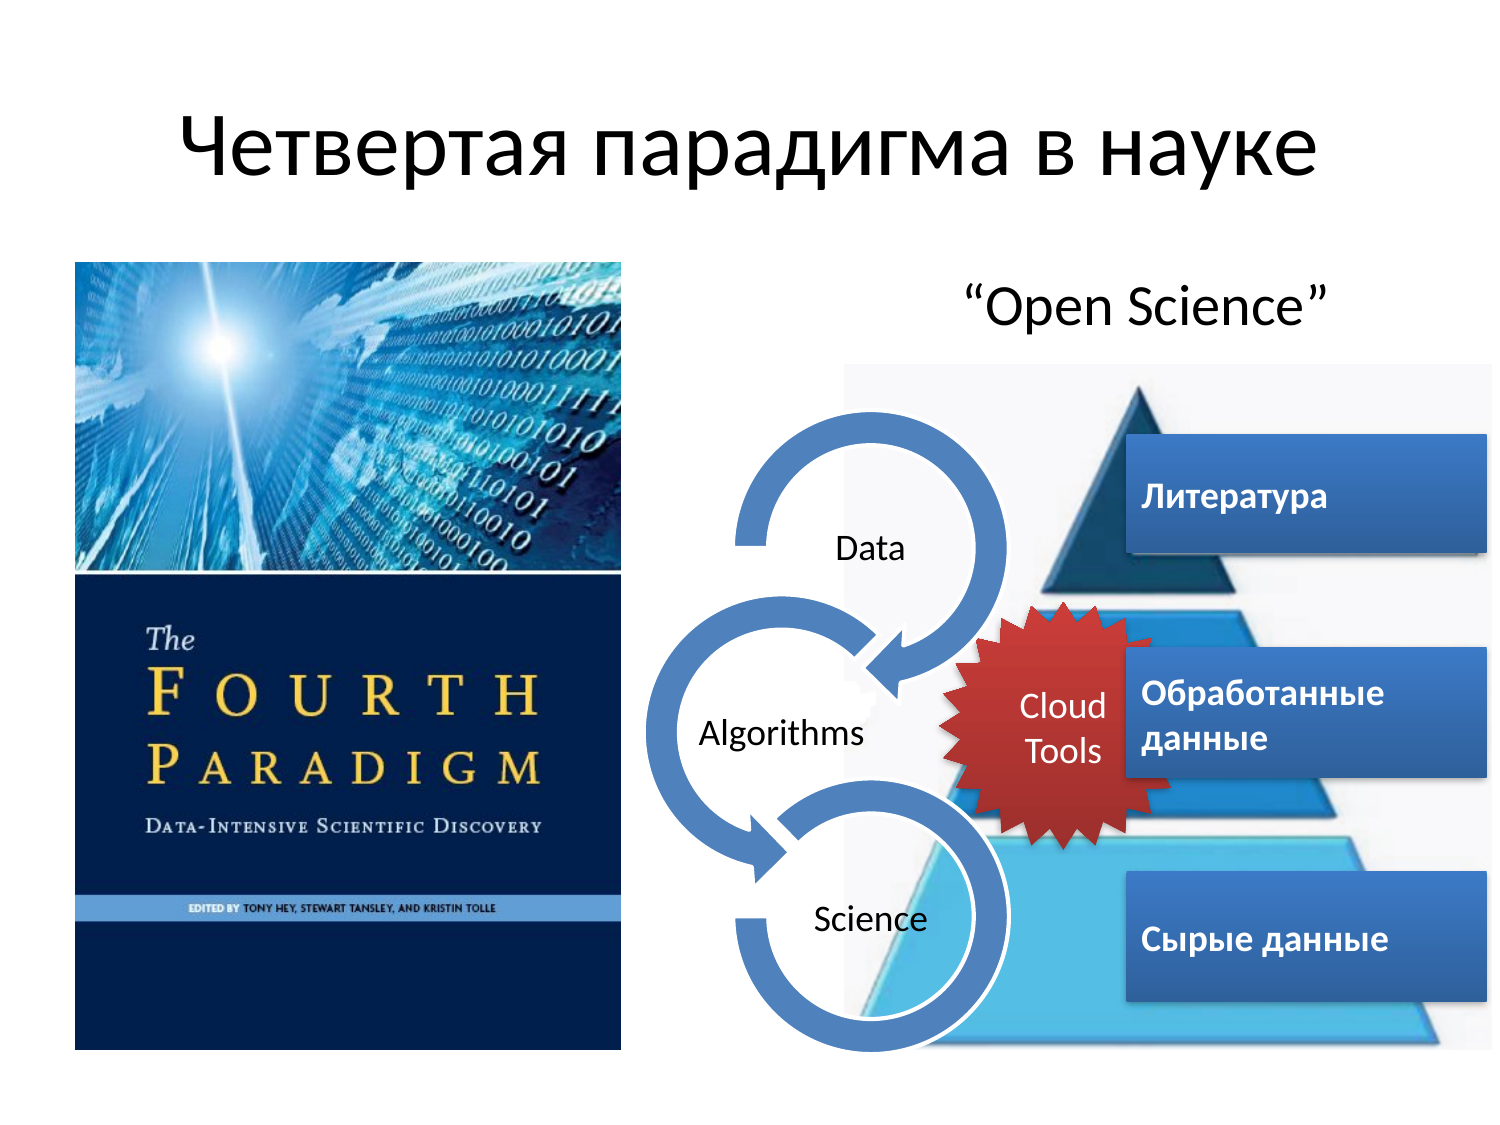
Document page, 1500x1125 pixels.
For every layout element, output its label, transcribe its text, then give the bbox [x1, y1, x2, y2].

title Четвертая парадигма в науке [75, 45, 1425, 233]
picture [74, 494, 81, 502]
text_box “Open Science” [795, 239, 1496, 365]
picture [559, 343, 621, 387]
picture [74, 262, 621, 1051]
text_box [326, 387, 1327, 1055]
picture [724, 363, 1492, 1051]
